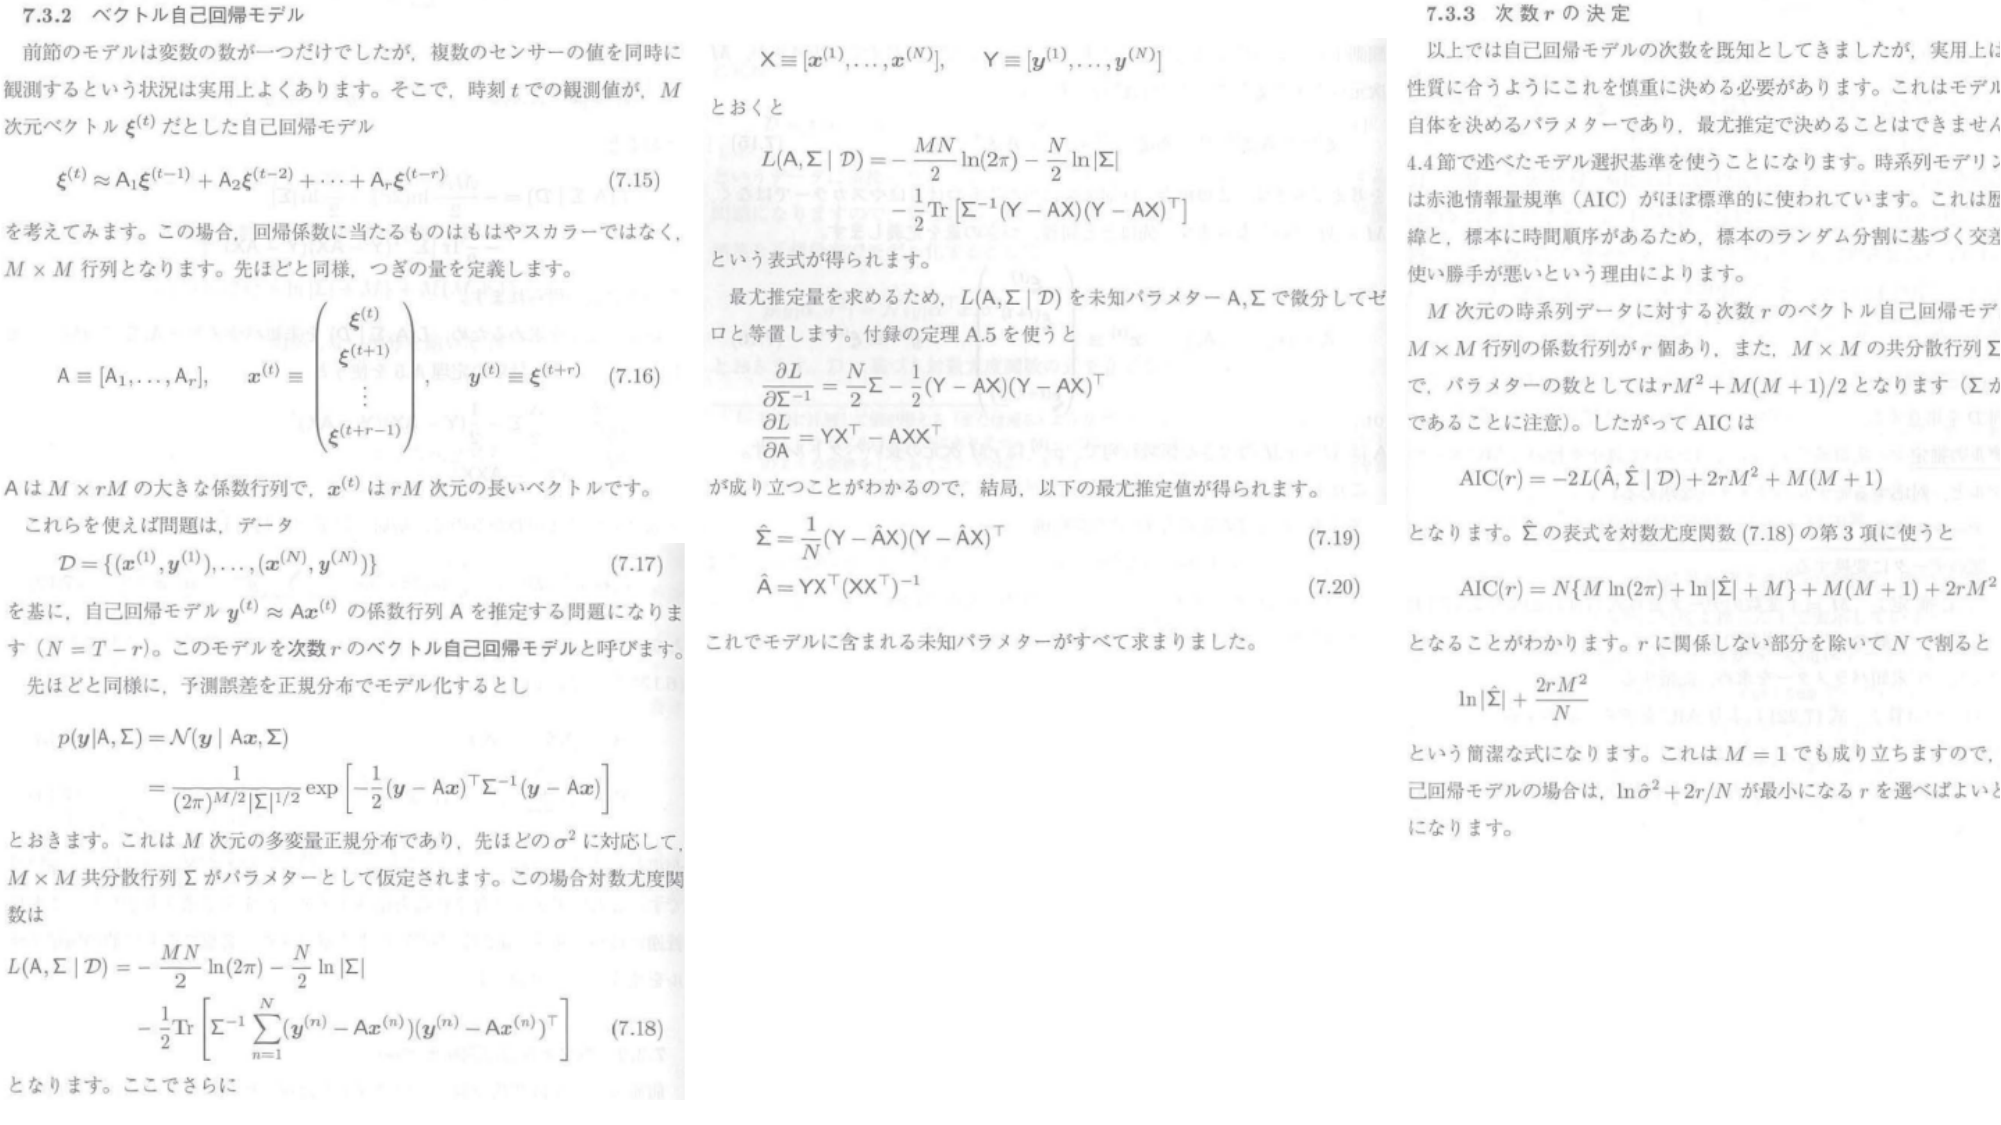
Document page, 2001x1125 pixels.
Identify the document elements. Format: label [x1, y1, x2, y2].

picture [0, 0, 687, 1100]
picture [703, 511, 1387, 660]
picture [703, 38, 1387, 505]
picture [1405, 0, 2000, 843]
